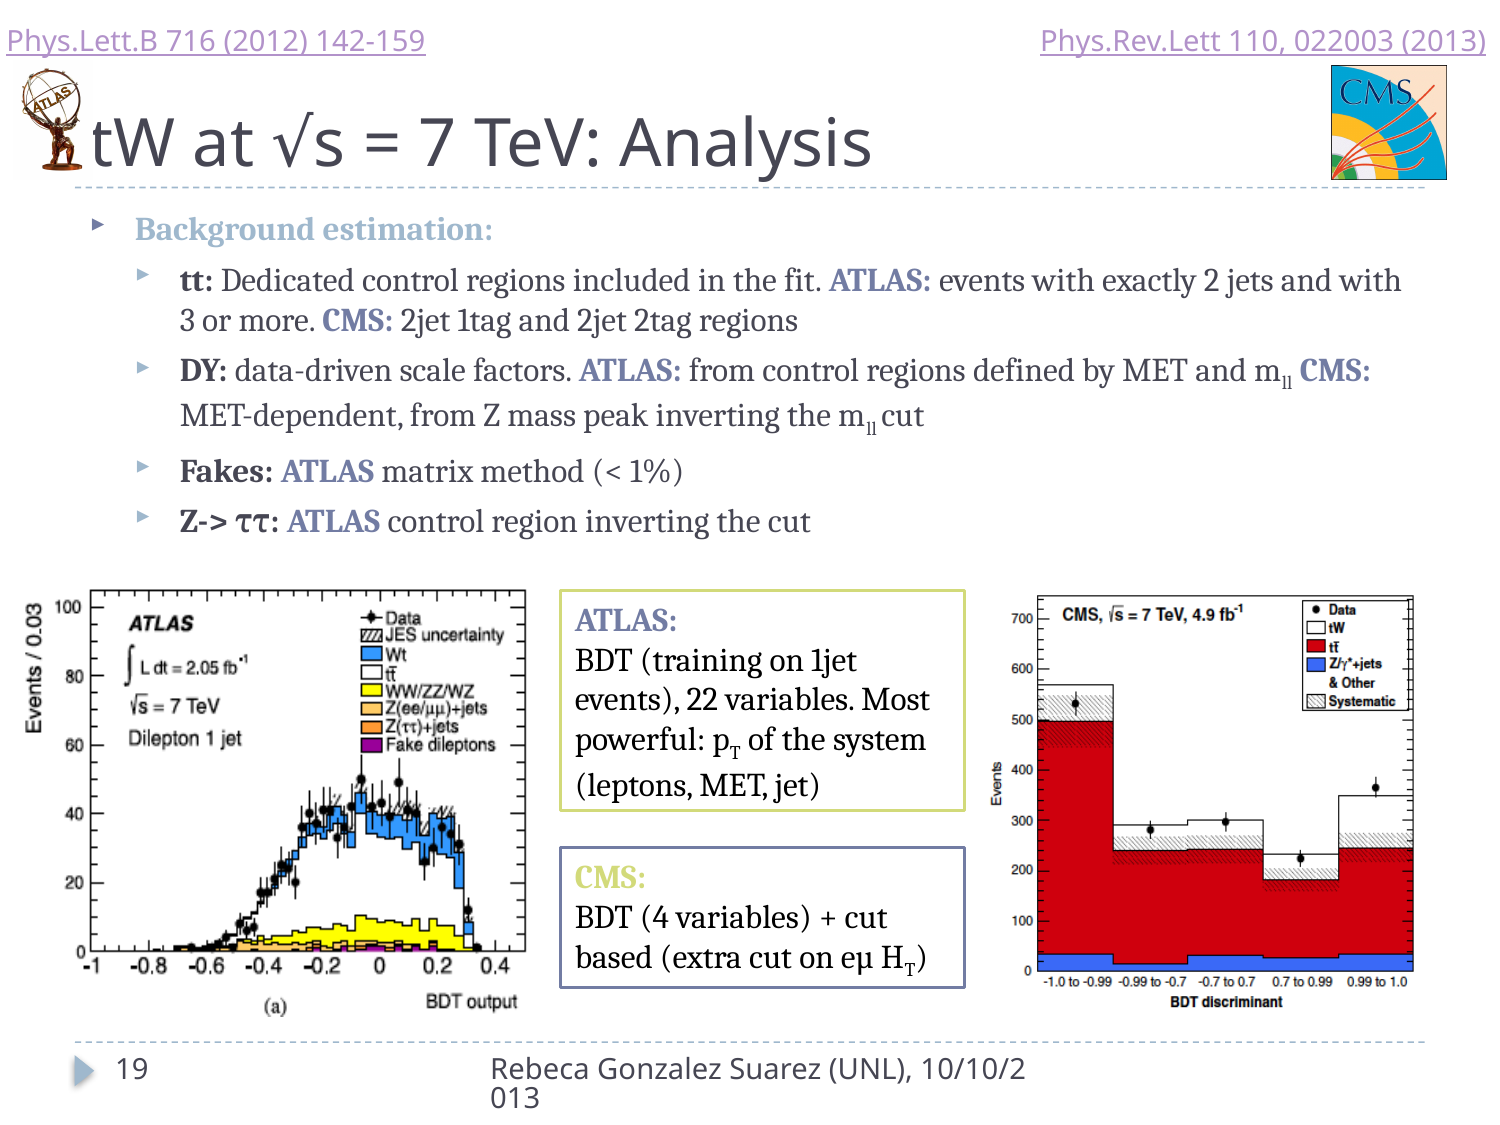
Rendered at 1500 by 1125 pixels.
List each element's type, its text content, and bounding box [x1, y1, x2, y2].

text_box Phys.Lett.B 716 (2012) 142-159 [0, 14, 441, 70]
title tW at √s = 7 TeV: Analysis [97, 24, 1327, 188]
picture [13, 577, 543, 1017]
footer Rebeca Gonzalez Suarez (UNL), 10/10/2013 [475, 1042, 1051, 1103]
picture [1368, 81, 1380, 103]
text_box Phys.Rev.Lett 110, 022003 (2013) [1025, 14, 1500, 70]
picture [983, 587, 1426, 1017]
picture [1331, 64, 1447, 180]
text_box ATLAS: BDT (training on 1jet events), 22 variables. Most powerful: pT of the system (leptons, MET, jet) [559, 589, 966, 812]
list Background estimation: tt: Dedicated control regions included in the fit. ATLAS: events with exactly 2 jets and with 3 or more. CMS: 2jet 1tag and 2jet 2tag regions DY: data-driven scale factors. ATLAS: from control regions defined by MET and mll CMS: MET-dependent, from Z mass peak inverting the mll cut Fakes: ATLAS matrix method (< 1%) Z-> ττ: ATLAS control region inverting the cut [75, 200, 1425, 540]
picture [12, 60, 93, 181]
picture [1422, 133, 1431, 144]
picture [1341, 81, 1349, 103]
text_box CMS: BDT (4 variables) + cut based (extra cut on eµ HT) [559, 846, 966, 989]
slide_number 19 [100, 1042, 426, 1103]
